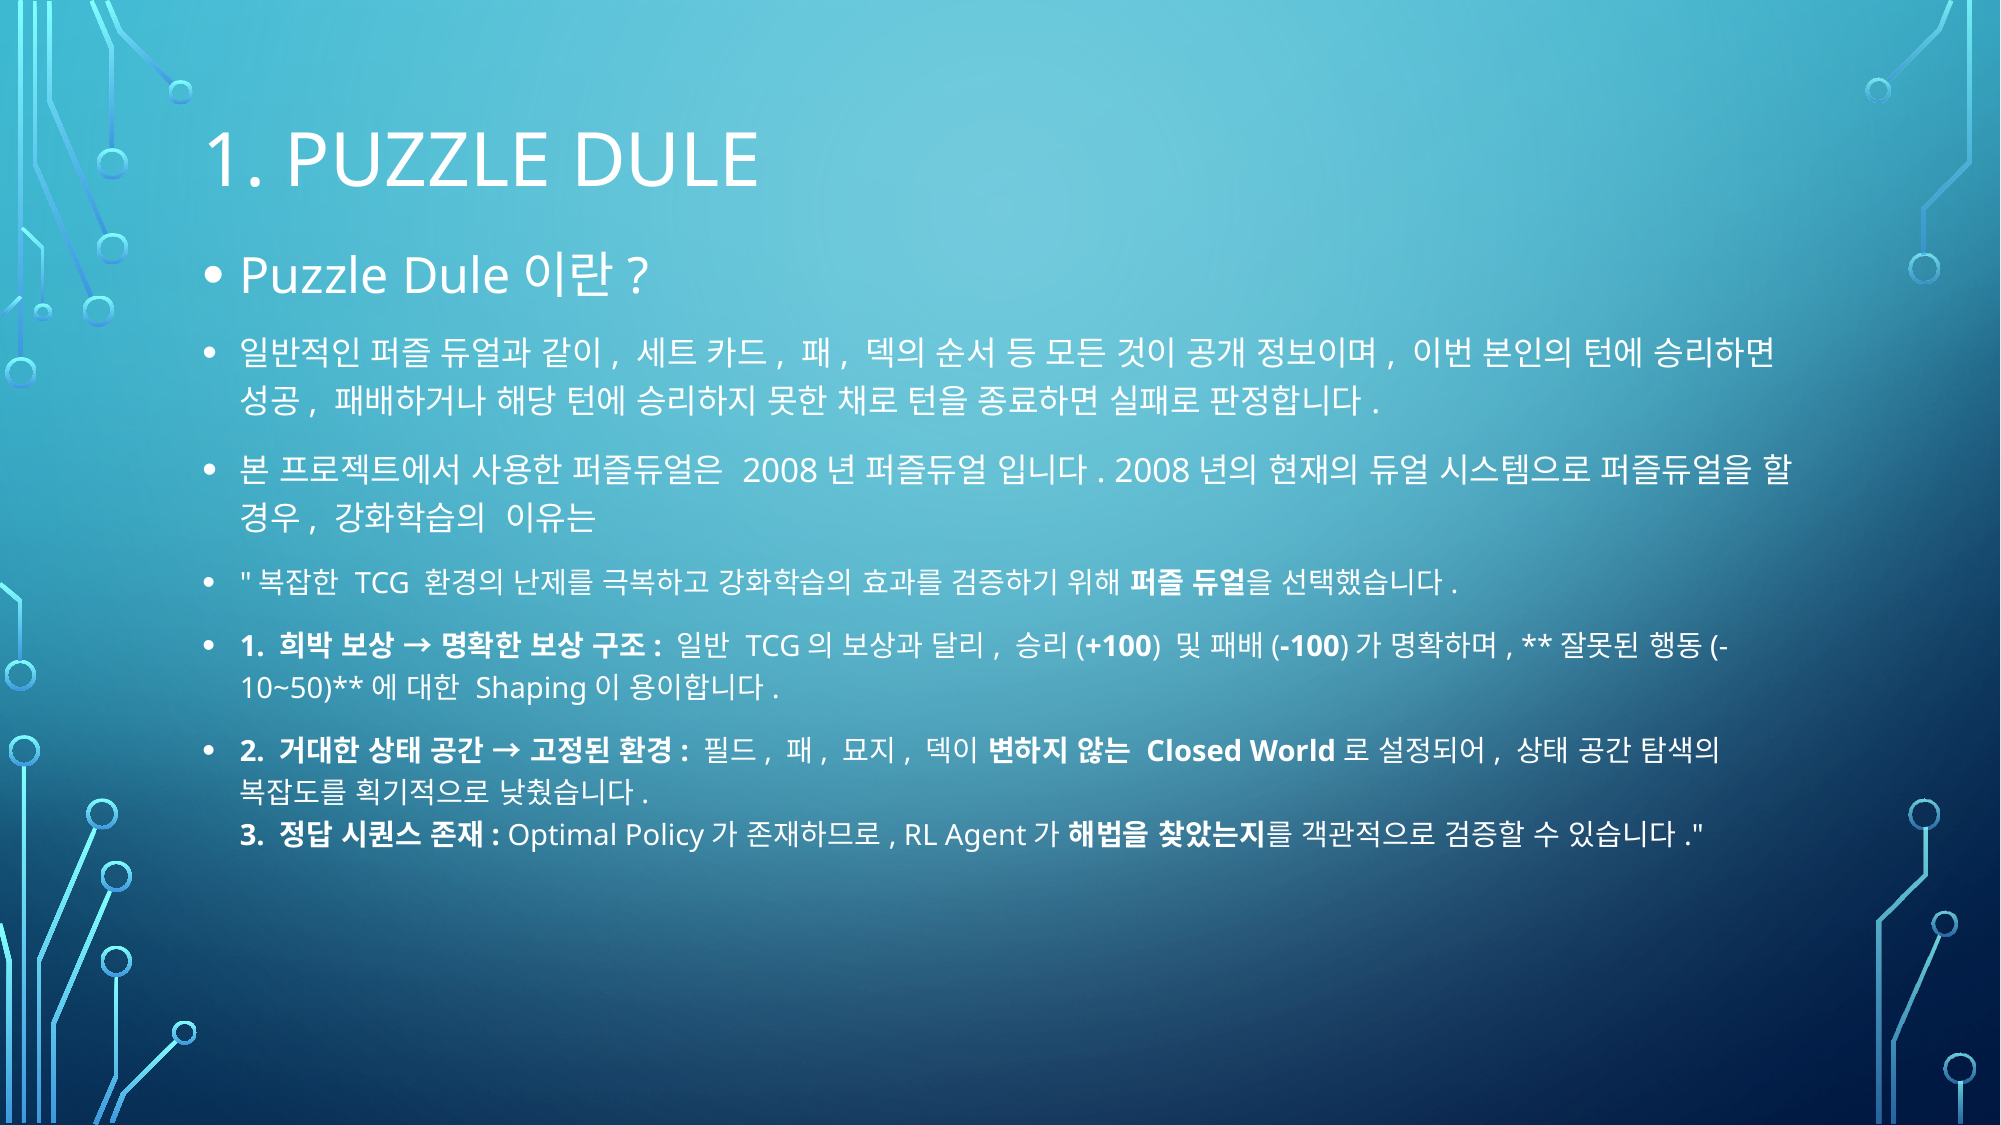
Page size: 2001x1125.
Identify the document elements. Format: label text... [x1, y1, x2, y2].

title 1. Puzzle dule [187, 101, 1813, 224]
list Puzzle Dule이란? 일반적인 퍼즐 듀얼과 같이, 세트 카드, 패, 덱의 순서 등 모든 것이 공개 정보이며, 이번 본인의 턴에 승리하면 성공, 패배하거나 해당 턴에 승리하지 못한 채로 턴을 종료하면 실패로 판정합니다. 본 프로젝트에서 사용한 퍼즐듀얼은 2008년 퍼즐듀얼 입니다. 2008년의 현재의 듀얼 시스템으로 퍼즐듀얼을 할 경우, 강화학습의 이유는 "복잡한 TCG 환경의 난제를 극복하고 강화학습의 효과를 검증하기 위해 퍼즐 듀얼을 선택했습니다. 1. 희박 보상 → 명확한 보상 구조: 일반 TCG의 보상과 달리, 승리(+100) 및 패배(-100)가 명확하며, **잘못된 행동(-10~50)**에 대한 Shaping이 용이합니다. 2. 거대한 상태 공간 → 고정된 환경: 필드, 패, 묘지, 덱이 변하지 않는 Closed World로 설정되어, 상태 공간 탐색의 복잡도를 획기적으로 낮췄습니다. 3. 정답 시퀀스 존재: Optimal Policy가 존재하므로, RL Agent가 해법을 찾았는지를 객관적으로 검증할 수 있습니다." [187, 224, 1813, 950]
